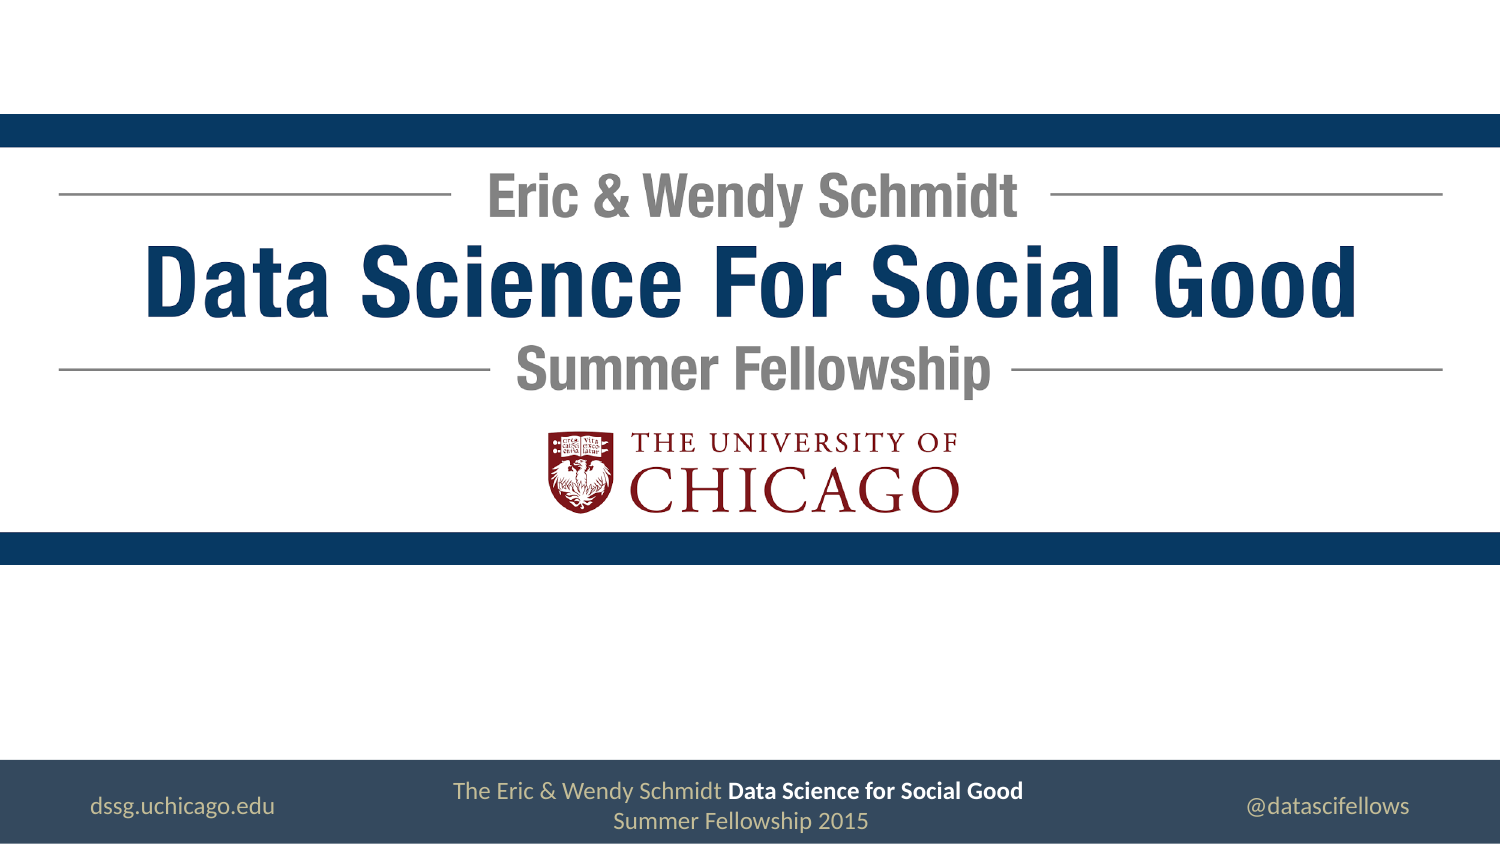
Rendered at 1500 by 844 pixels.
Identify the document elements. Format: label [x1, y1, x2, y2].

picture [0, 114, 1500, 565]
